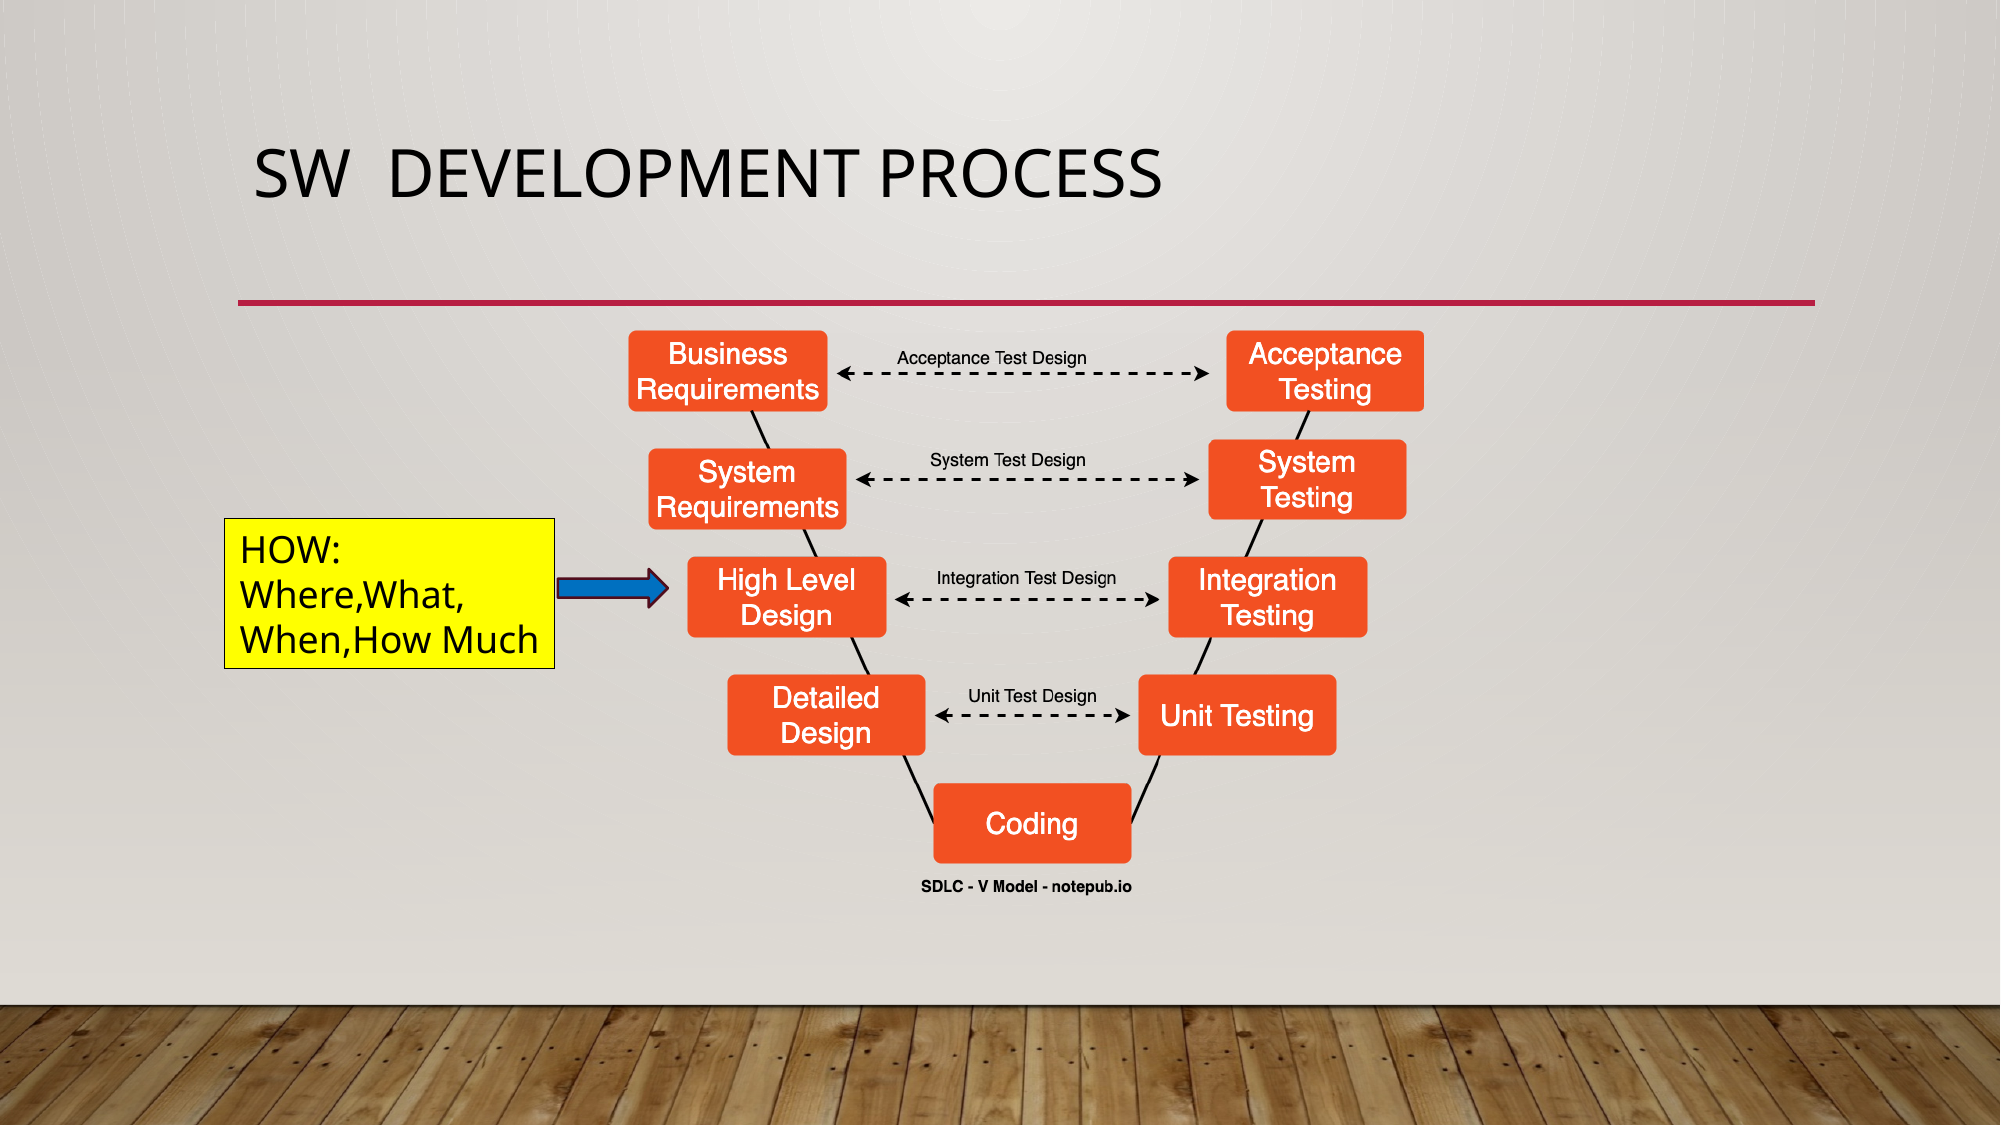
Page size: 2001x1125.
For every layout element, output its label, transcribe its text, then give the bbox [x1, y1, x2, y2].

text_box [556, 577, 627, 599]
picture [0, 1005, 2000, 1125]
text_box HOW: Where,What, When,How Much [224, 518, 555, 669]
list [627, 330, 1424, 897]
title SW Development Process [238, 131, 1814, 305]
